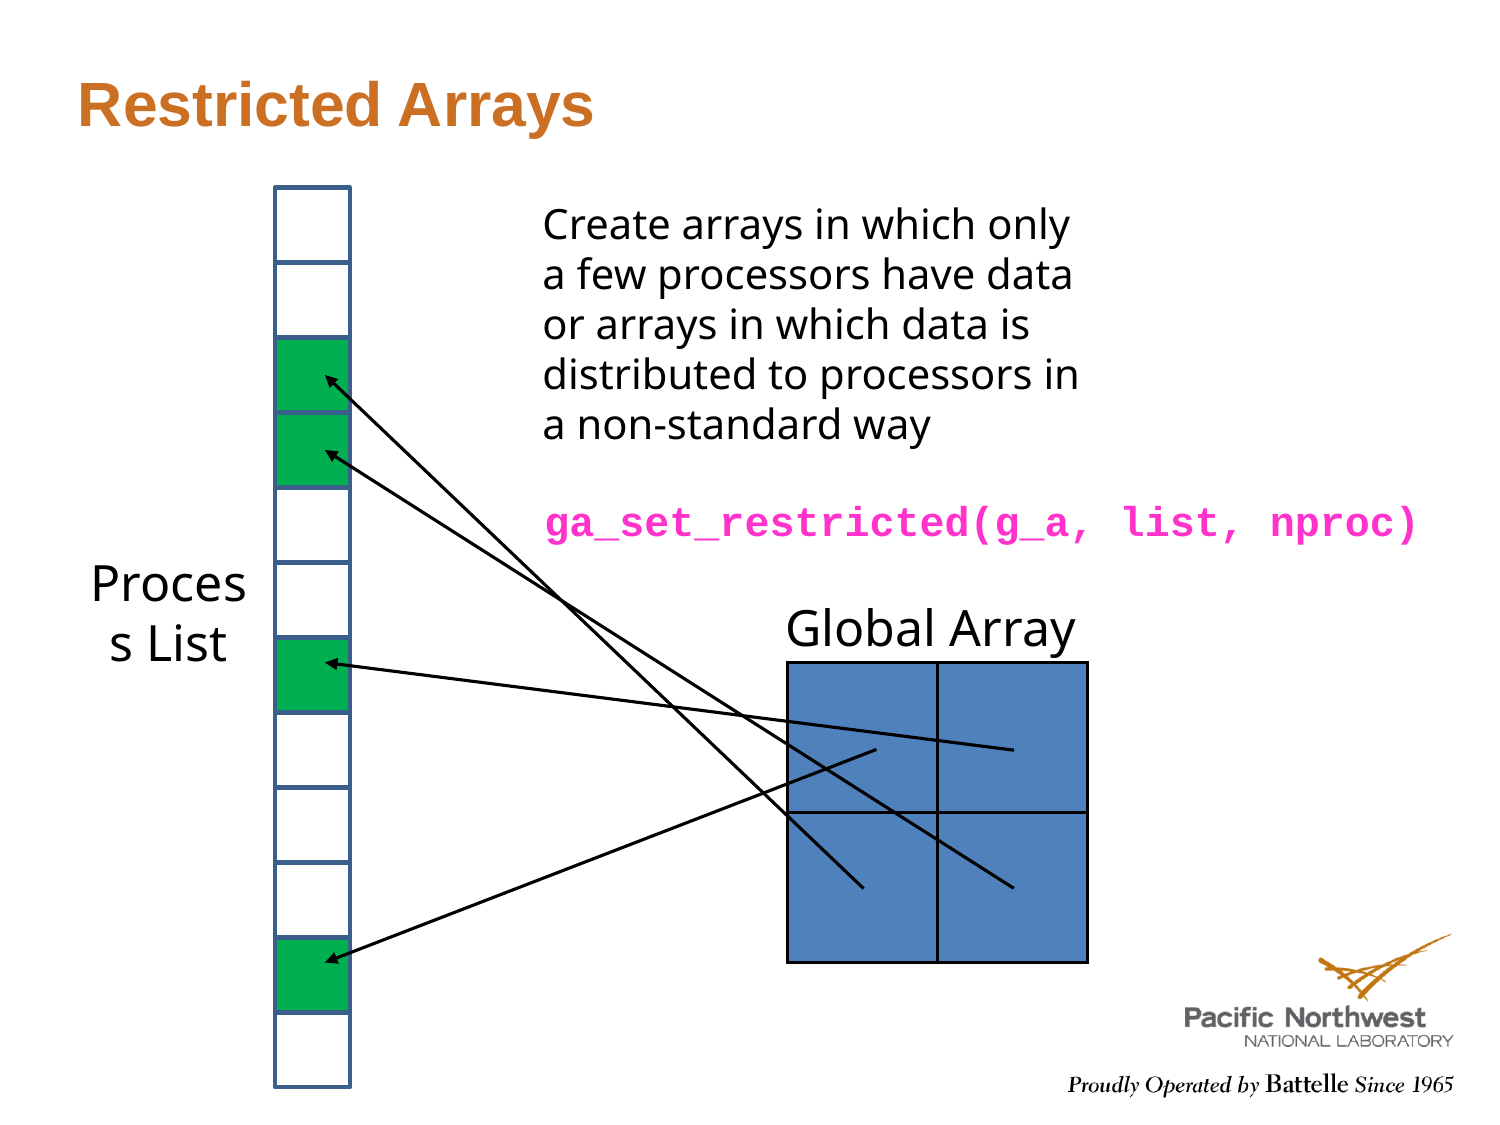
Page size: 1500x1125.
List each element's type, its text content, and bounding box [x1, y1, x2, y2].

title Restricted Arrays [77, 75, 1424, 238]
text_box [324, 793, 763, 964]
text_box [273, 335, 352, 410]
text_box [273, 260, 352, 335]
text_box [273, 935, 352, 1010]
text_box [787, 665, 937, 740]
text_box [787, 812, 937, 963]
text_box Process List [75, 543, 263, 679]
text_box [273, 635, 352, 710]
text_box [273, 1010, 352, 1089]
text_box [787, 722, 937, 812]
text_box [273, 710, 352, 785]
picture [1065, 930, 1500, 1125]
text_box [324, 450, 559, 600]
text_box [273, 185, 352, 260]
text_box [937, 665, 1088, 812]
text_box Create arrays in which only a few processors have data or arrays in which data is distributed to processors in a non-standard way [512, 174, 1126, 471]
text_box [937, 812, 1088, 963]
text_box [273, 485, 352, 560]
text_box [273, 860, 352, 935]
text_box [273, 785, 352, 860]
text_box [273, 560, 352, 635]
text_box [273, 410, 352, 485]
text_box [324, 375, 863, 888]
text_box ga_set_restricted(g_a, list, nproc) [529, 487, 1435, 553]
text_box Global Array [770, 589, 1091, 665]
text_box [324, 657, 672, 707]
